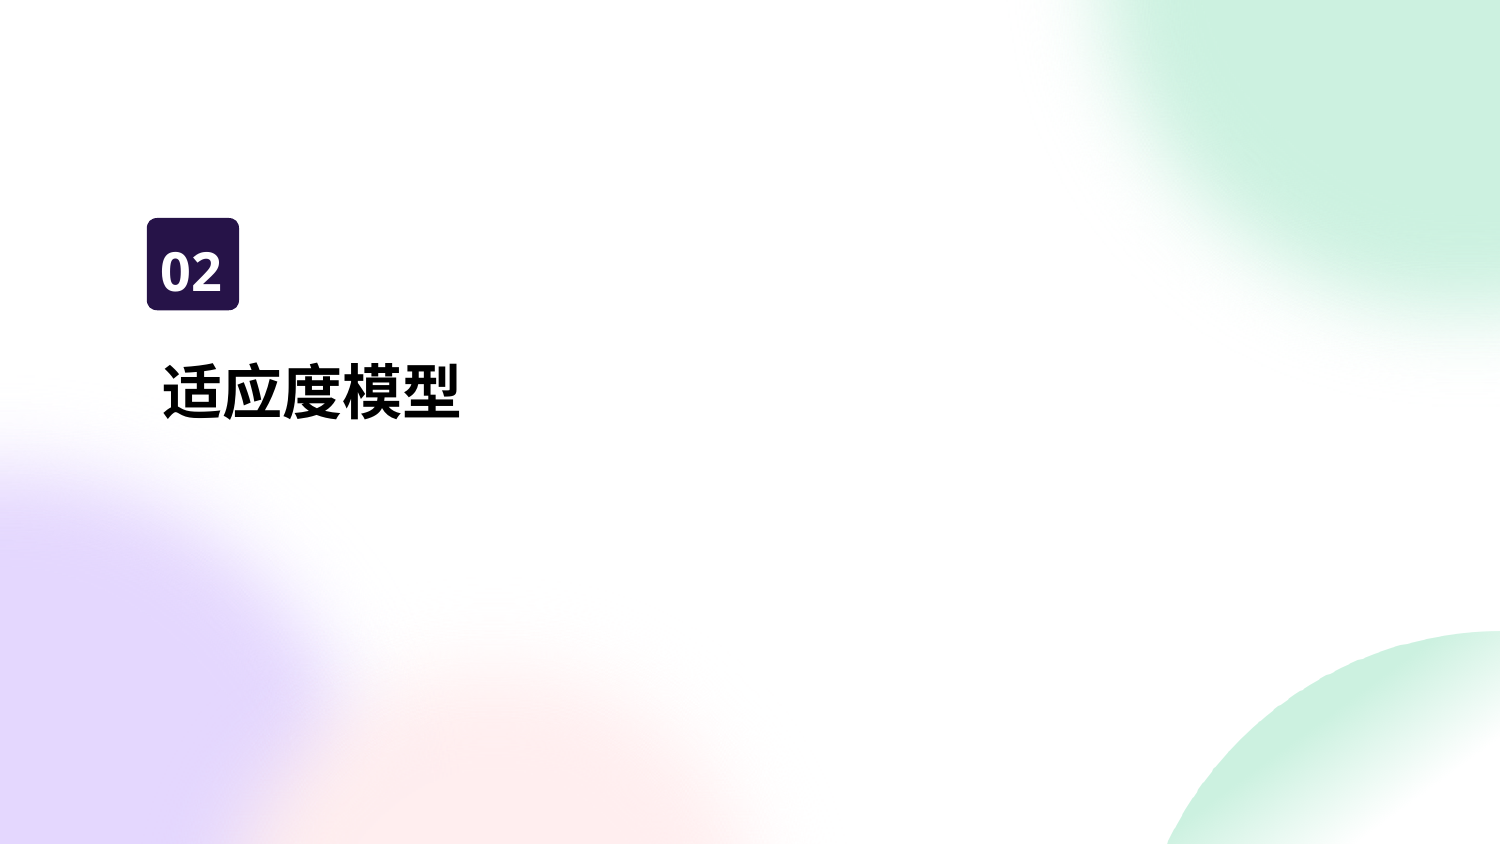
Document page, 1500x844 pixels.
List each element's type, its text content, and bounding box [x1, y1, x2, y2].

text_box 02 [118, 221, 264, 318]
picture [0, 0, 1500, 844]
text_box [149, 217, 237, 221]
text_box 适应度模型 [146, 329, 1282, 443]
